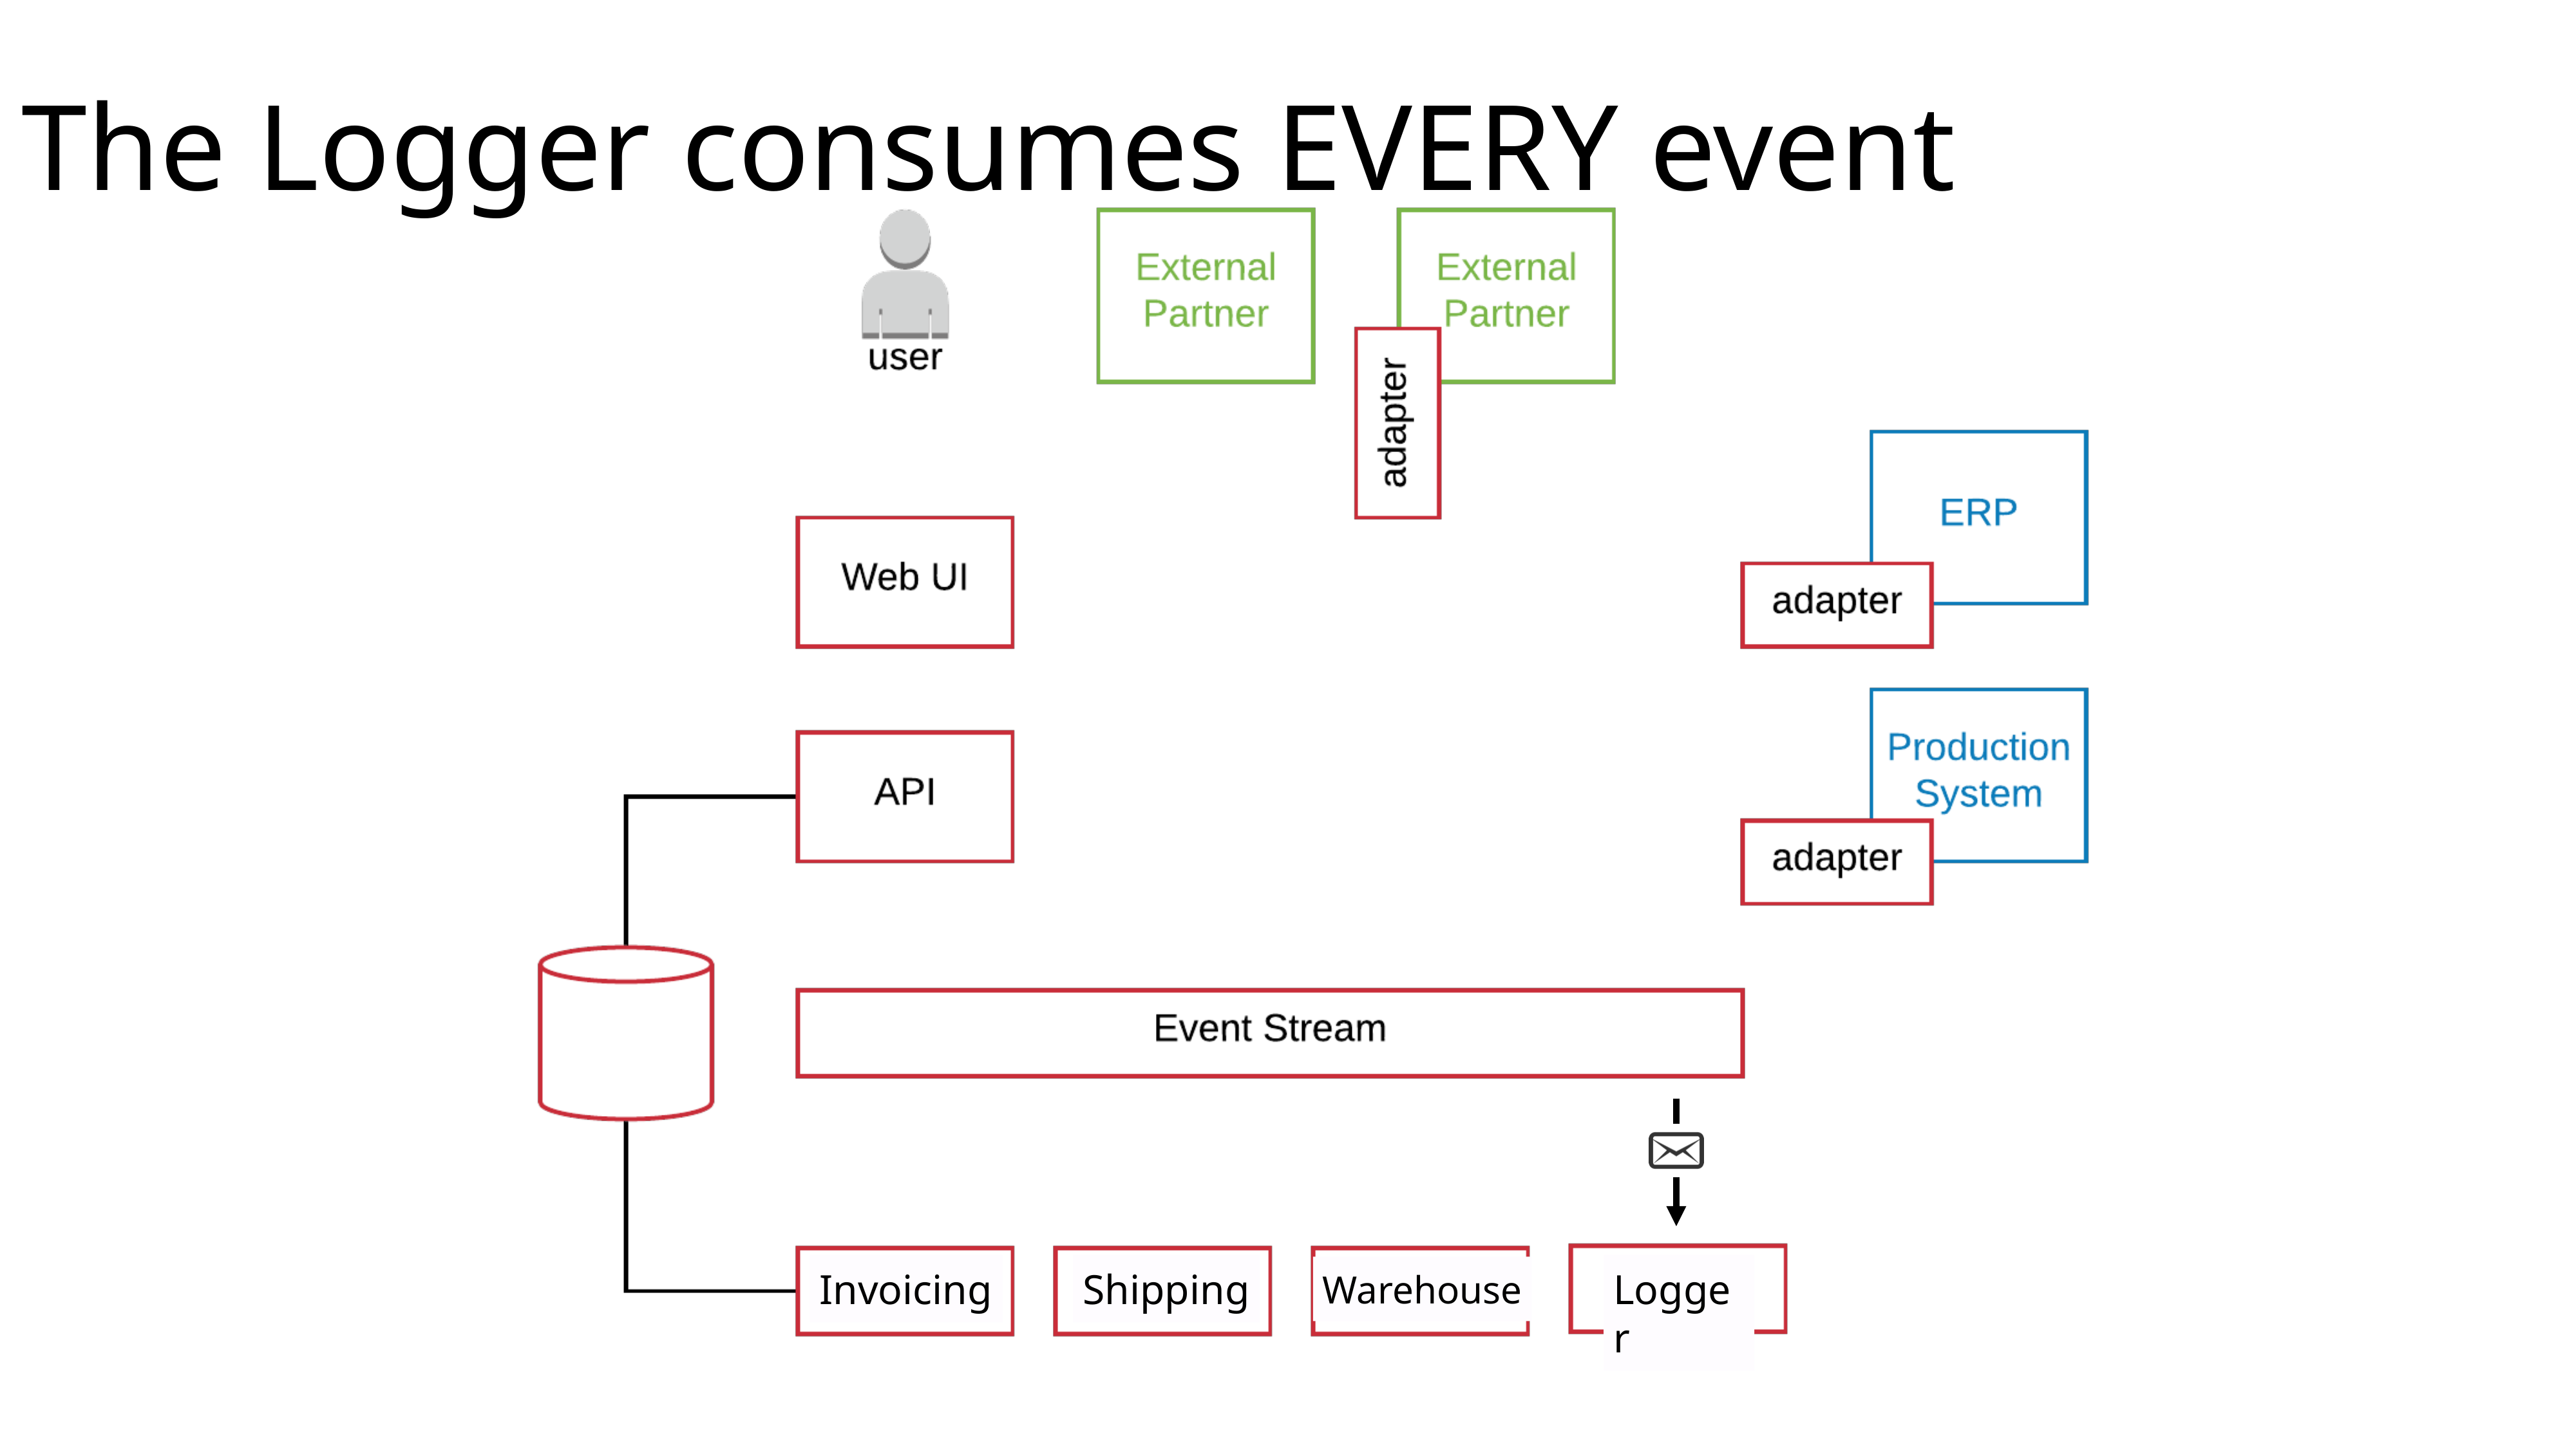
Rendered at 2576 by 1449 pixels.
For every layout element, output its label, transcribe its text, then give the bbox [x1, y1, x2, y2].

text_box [412, 124, 2576, 1449]
picture [1648, 1124, 1704, 1177]
title The Logger consumes EVERY event [11, 10, 2235, 293]
